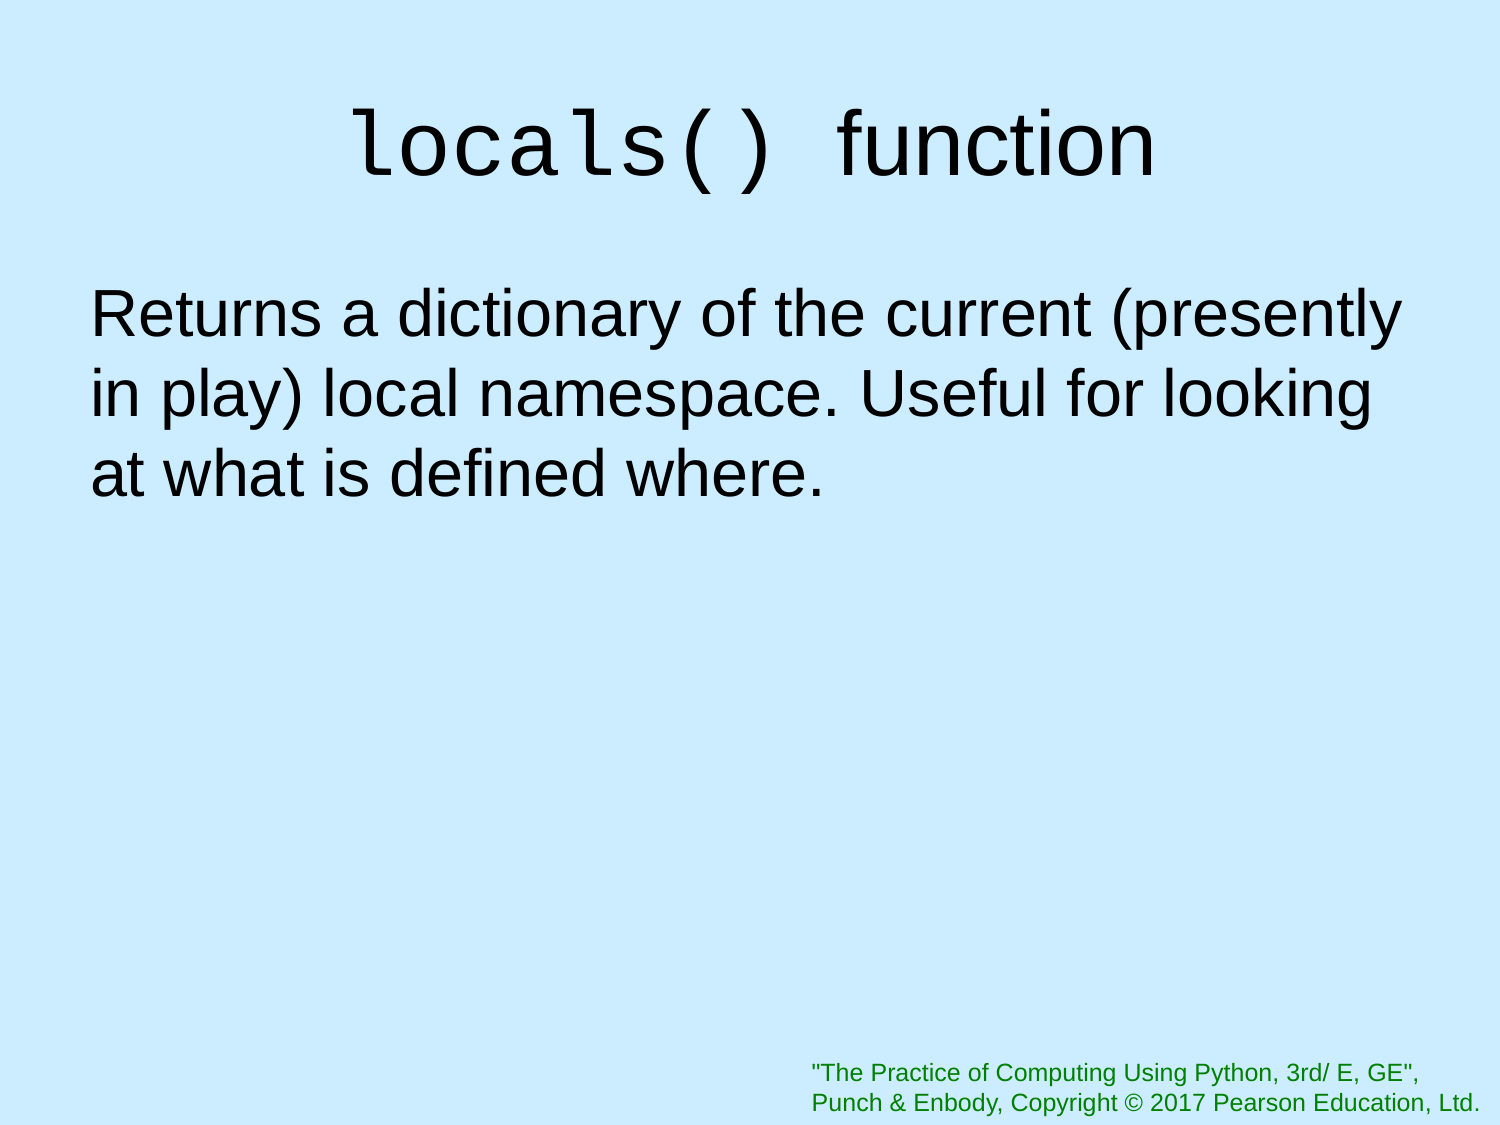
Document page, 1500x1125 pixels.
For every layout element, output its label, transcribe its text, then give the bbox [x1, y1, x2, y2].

list Returns a dictionary of the current (presently in play) local namespace. Useful for looking at what is defined where. [75, 262, 1425, 1005]
title locals() function [75, 45, 1425, 233]
